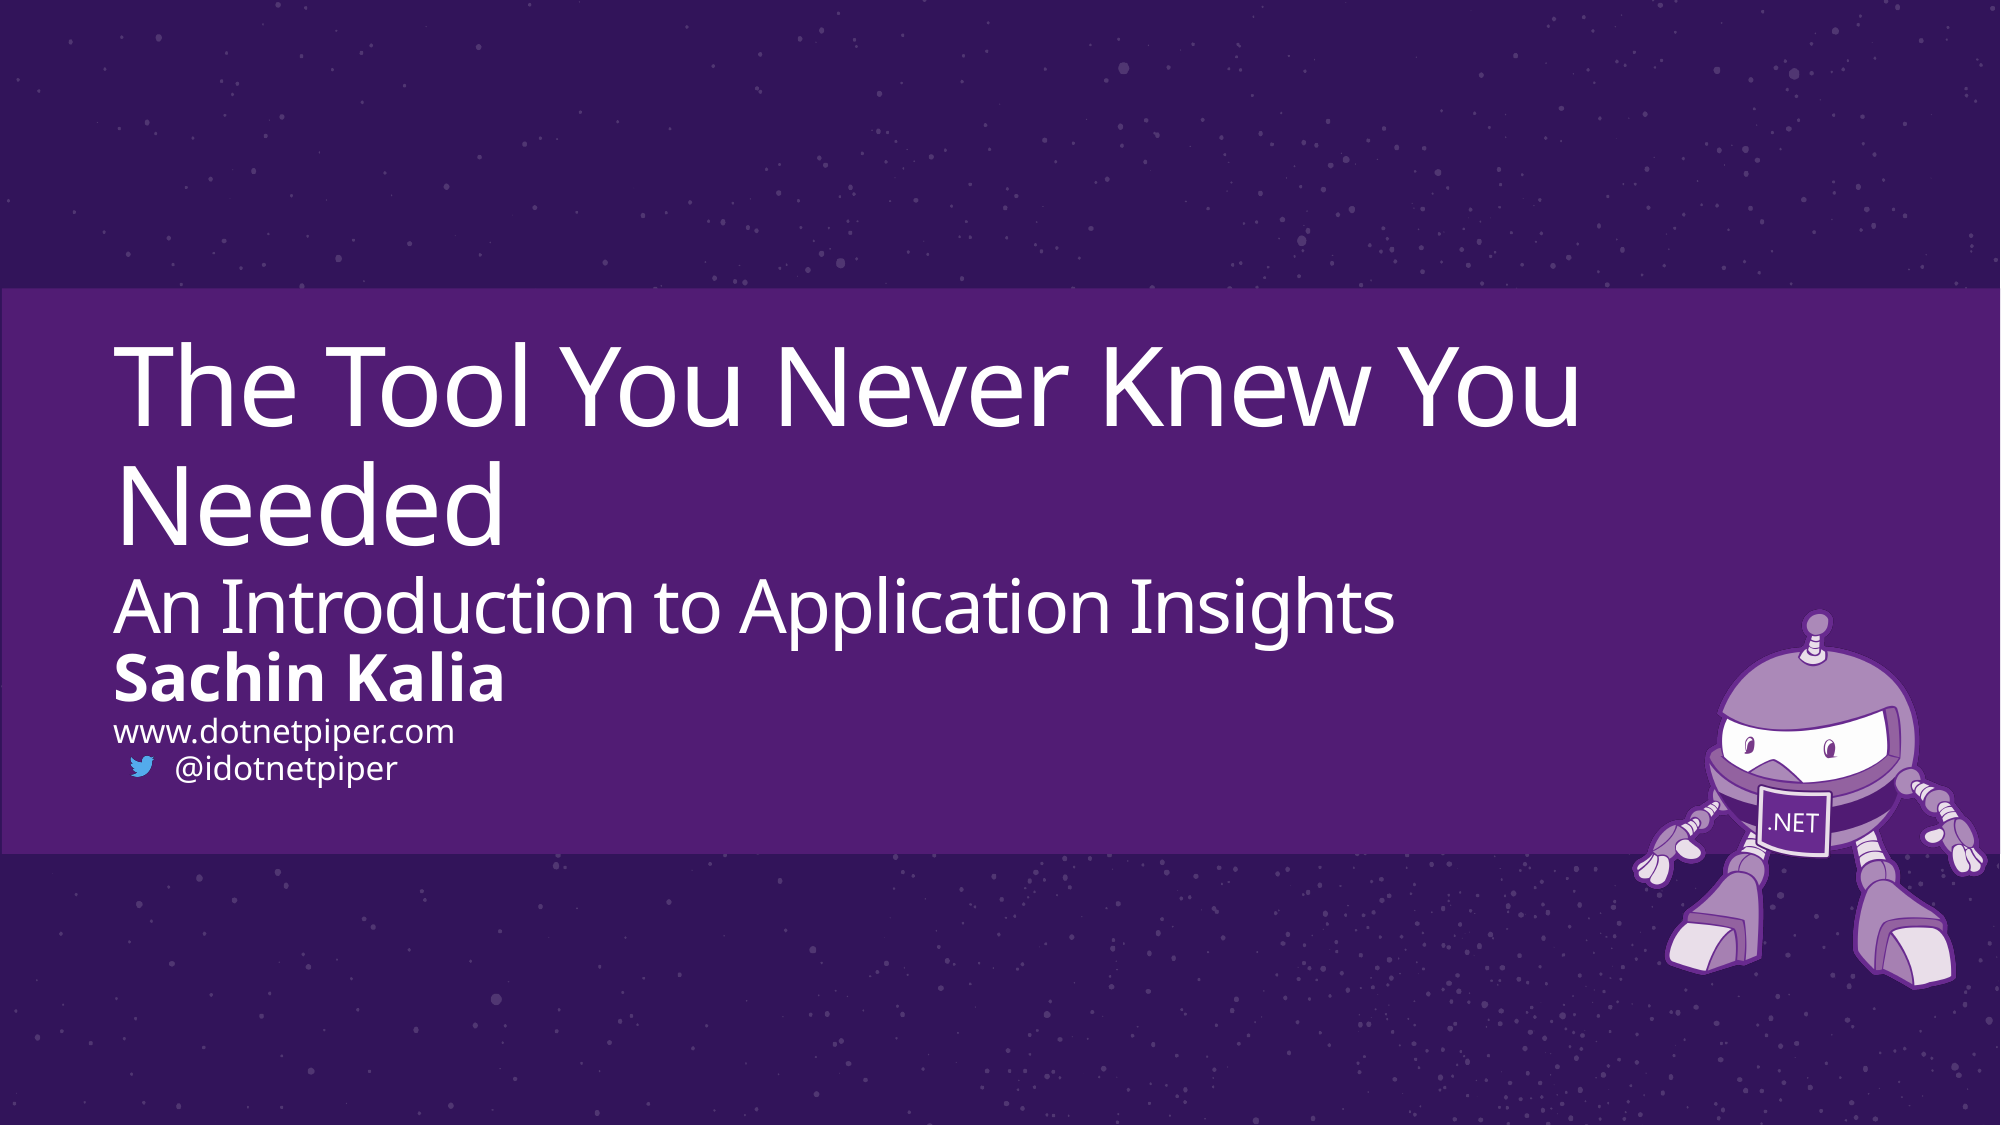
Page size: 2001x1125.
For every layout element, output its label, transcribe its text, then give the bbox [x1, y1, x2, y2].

list Sachin Kalia www.dotnetpiper.com @idotnetpiper [89, 626, 1707, 828]
picture [0, 0, 2000, 1125]
picture [122, 747, 161, 786]
title The Tool You Never Knew You Needed An Introduction to Application Insights [89, 315, 1904, 610]
